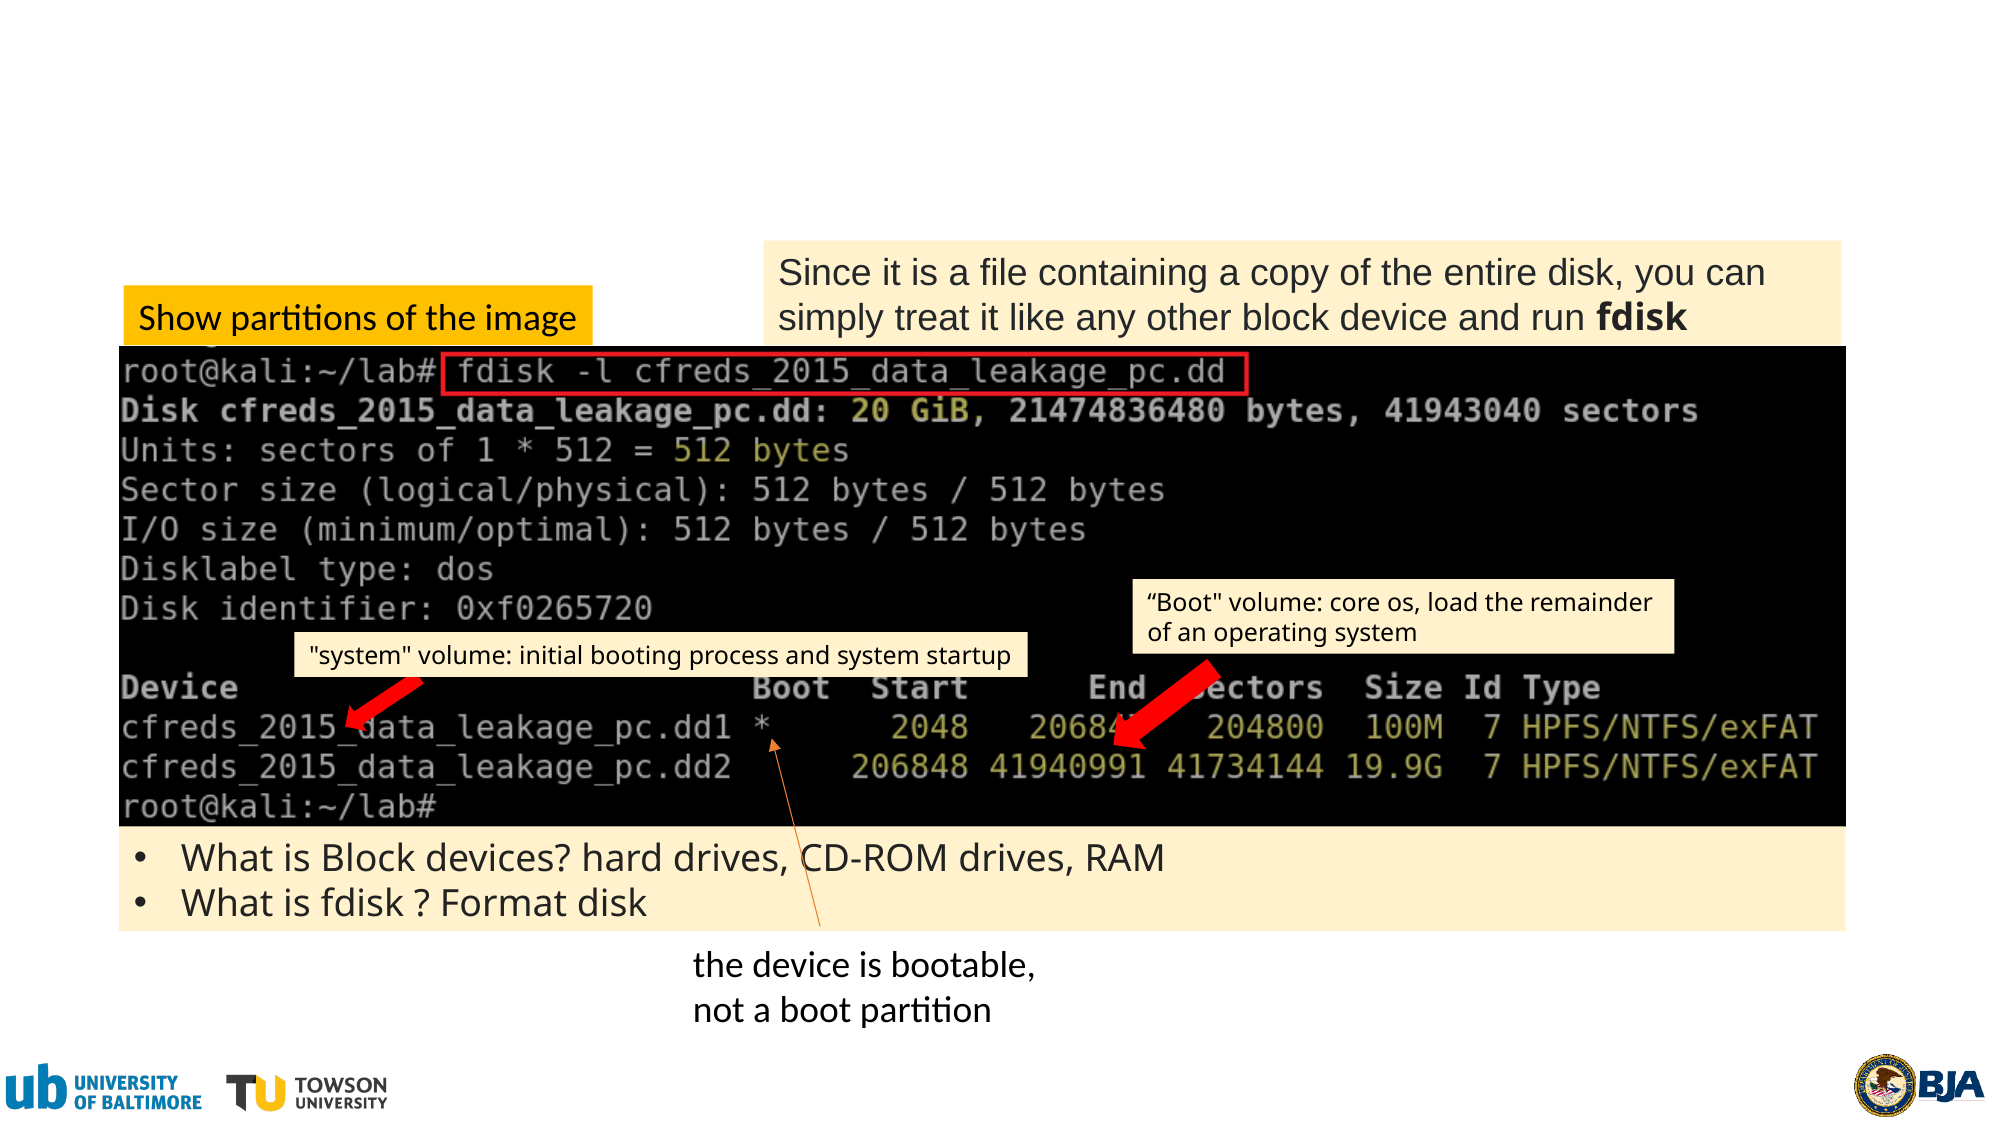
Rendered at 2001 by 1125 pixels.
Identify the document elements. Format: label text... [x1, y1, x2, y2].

picture [0, 1031, 407, 1125]
text_box the device is bootable, not a boot partition [678, 932, 1085, 1038]
text_box Show partitions of the image [123, 285, 593, 346]
picture [1854, 1054, 1986, 1117]
text_box What is Block devices? hard drives, CD-ROM drives, RAM What is fdisk ? Format disk [119, 827, 1846, 932]
text_box Since it is a file containing a copy of the entire disk, you can simply treat it like any other block device and run fdisk [763, 240, 1842, 346]
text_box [771, 738, 821, 927]
picture [119, 346, 1846, 827]
